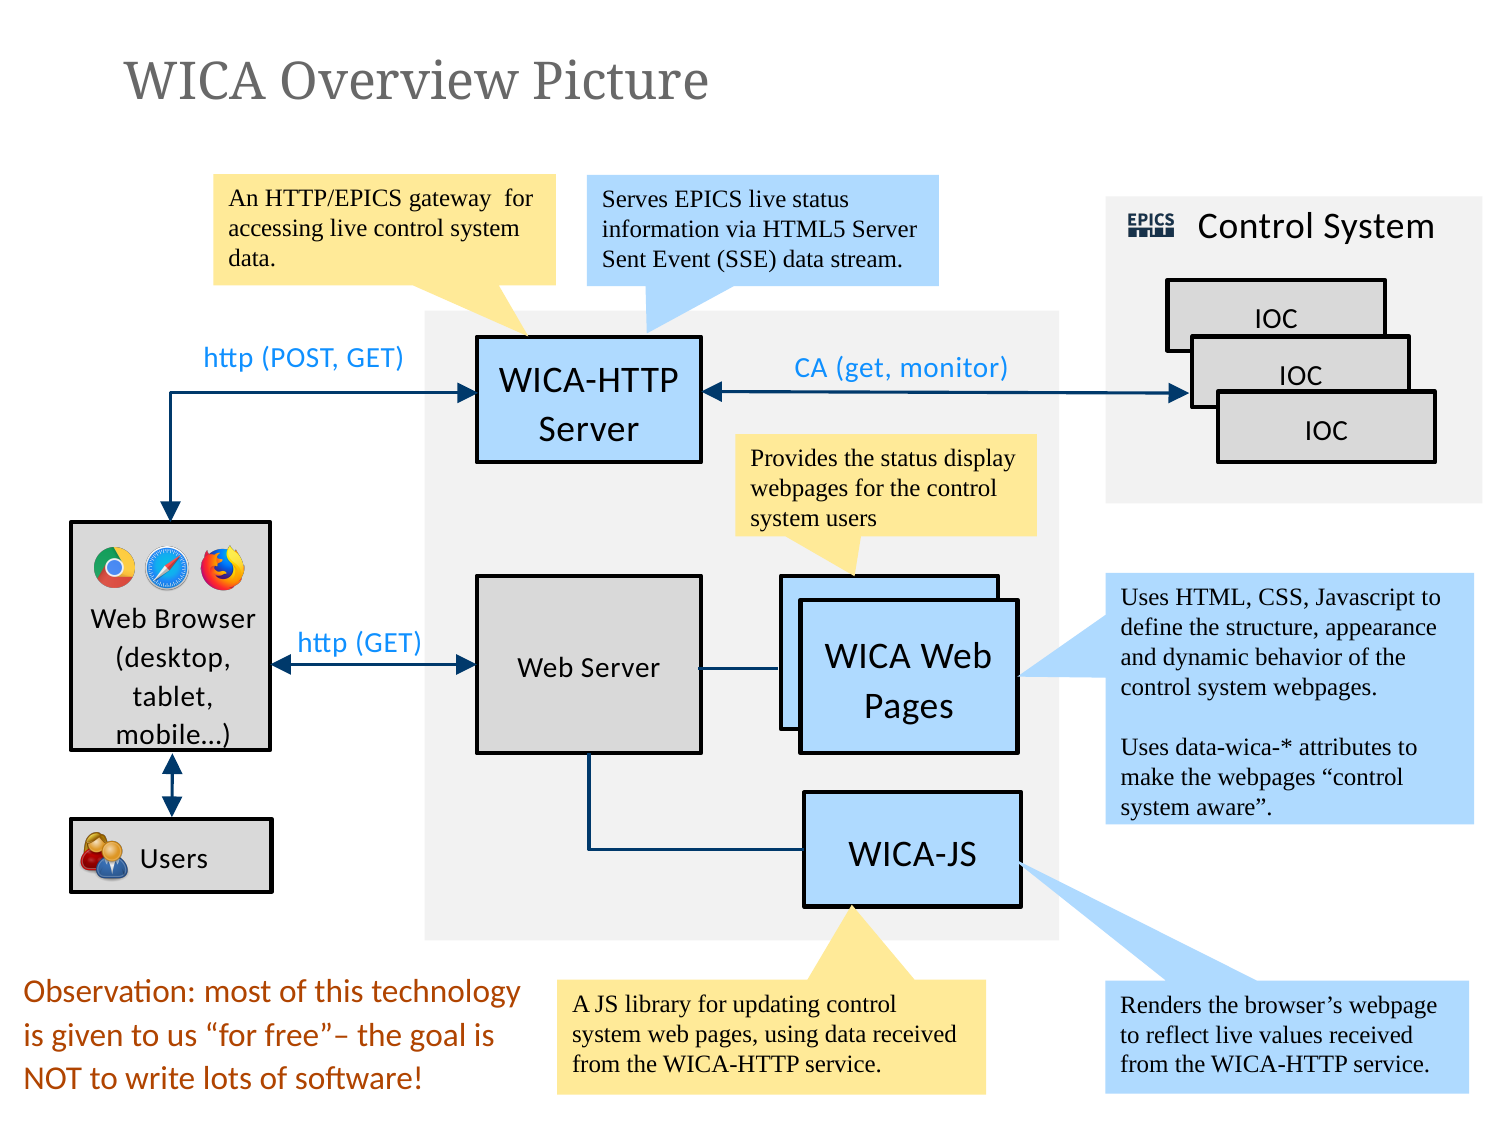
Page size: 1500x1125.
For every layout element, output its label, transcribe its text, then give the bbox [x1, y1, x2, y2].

text_box Users [69, 817, 274, 894]
text_box [703, 674, 1060, 881]
text_box [424, 672, 848, 941]
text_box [94, 544, 246, 592]
text_box [514, 310, 1060, 389]
text_box A JS library for updating control system web pages, using data received from the WICA-HTTP service. [557, 904, 987, 1095]
text_box [857, 868, 1060, 941]
text_box Provides the status display webpages for the control system users [735, 434, 1037, 577]
text_box Control System [1105, 196, 1483, 504]
text_box CA (get, monitor) [793, 329, 1011, 389]
text_box Renders the browser’s webpage to reflect live values received from the WICA-HTTP service. [1010, 856, 1470, 1094]
text_box Web Browser (desktop, tablet, mobile…) [69, 520, 272, 752]
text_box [170, 392, 479, 523]
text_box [648, 693, 745, 910]
text_box WICA-JS [802, 790, 1023, 909]
list Observation: most of this technology is given to us “for free”– the goal is NOT to write lots of software! [23, 964, 543, 1098]
picture [1109, 194, 1193, 256]
text_box Web Server [475, 574, 703, 755]
text_box Serves EPICS live status information via HTML5 Server Sent Event (SSE) data stream. [586, 174, 939, 334]
text_box WICA Web Pages [798, 598, 1020, 755]
text_box WICA-HTTP Server [475, 335, 703, 464]
text_box [424, 310, 522, 391]
text_box An HTTP/EPICS gateway for accessing live control system data. [213, 174, 556, 337]
text_box http (POST, GET) [185, 334, 423, 380]
text_box WICA Web Pages [779, 574, 1000, 731]
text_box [1167, 279, 1436, 463]
text_box http (GET) [294, 617, 425, 660]
picture [76, 828, 132, 885]
text_box Uses HTML, CSS, Javascript to define the structure, appearance and dynamic behavior of the control system webpages. Uses data-wica-* attributes to make the webpages “control system aware”. [1017, 572, 1475, 825]
title WICA Overview Picture [123, 47, 1442, 132]
text_box [424, 401, 1060, 674]
